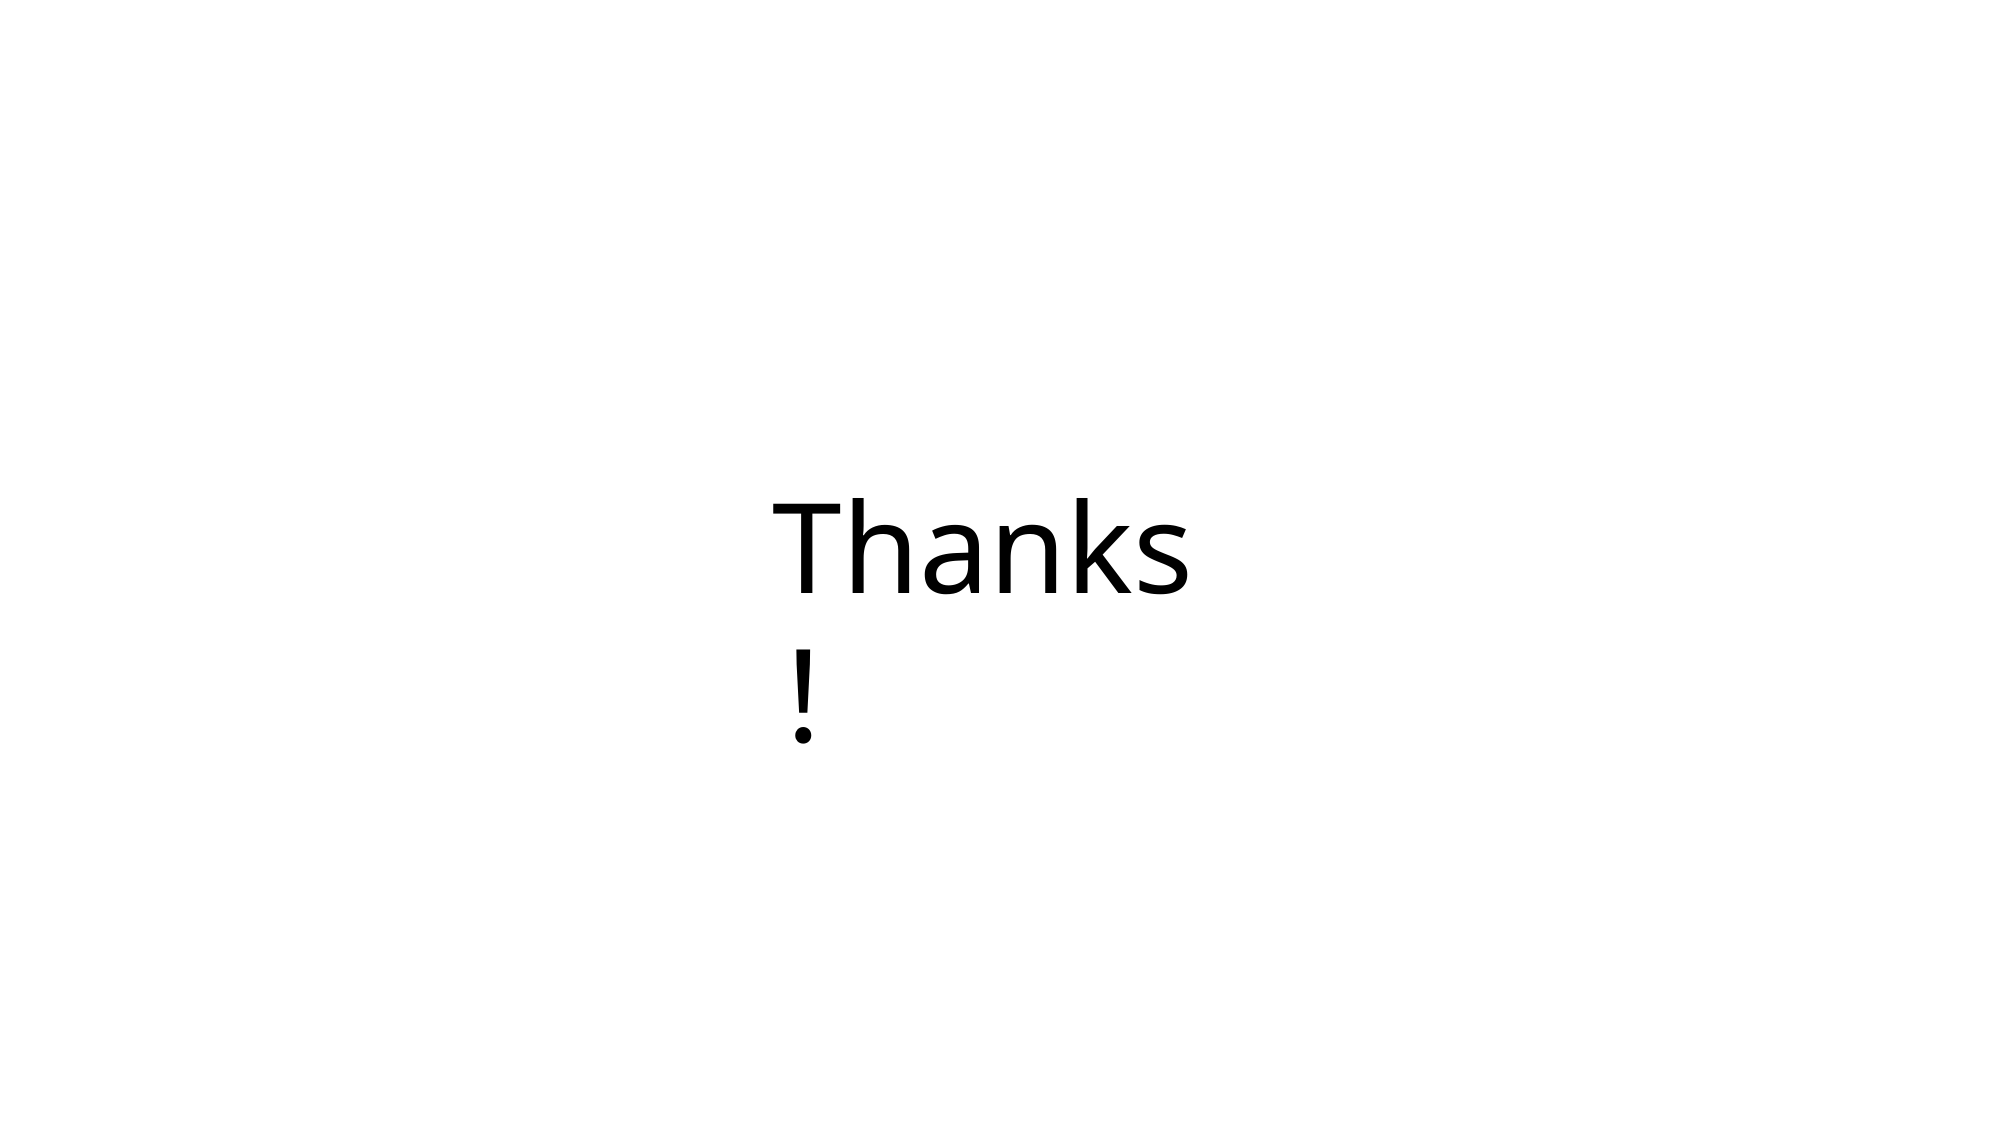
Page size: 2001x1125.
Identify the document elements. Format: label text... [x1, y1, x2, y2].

text_box Thanks！ [758, 461, 1242, 777]
